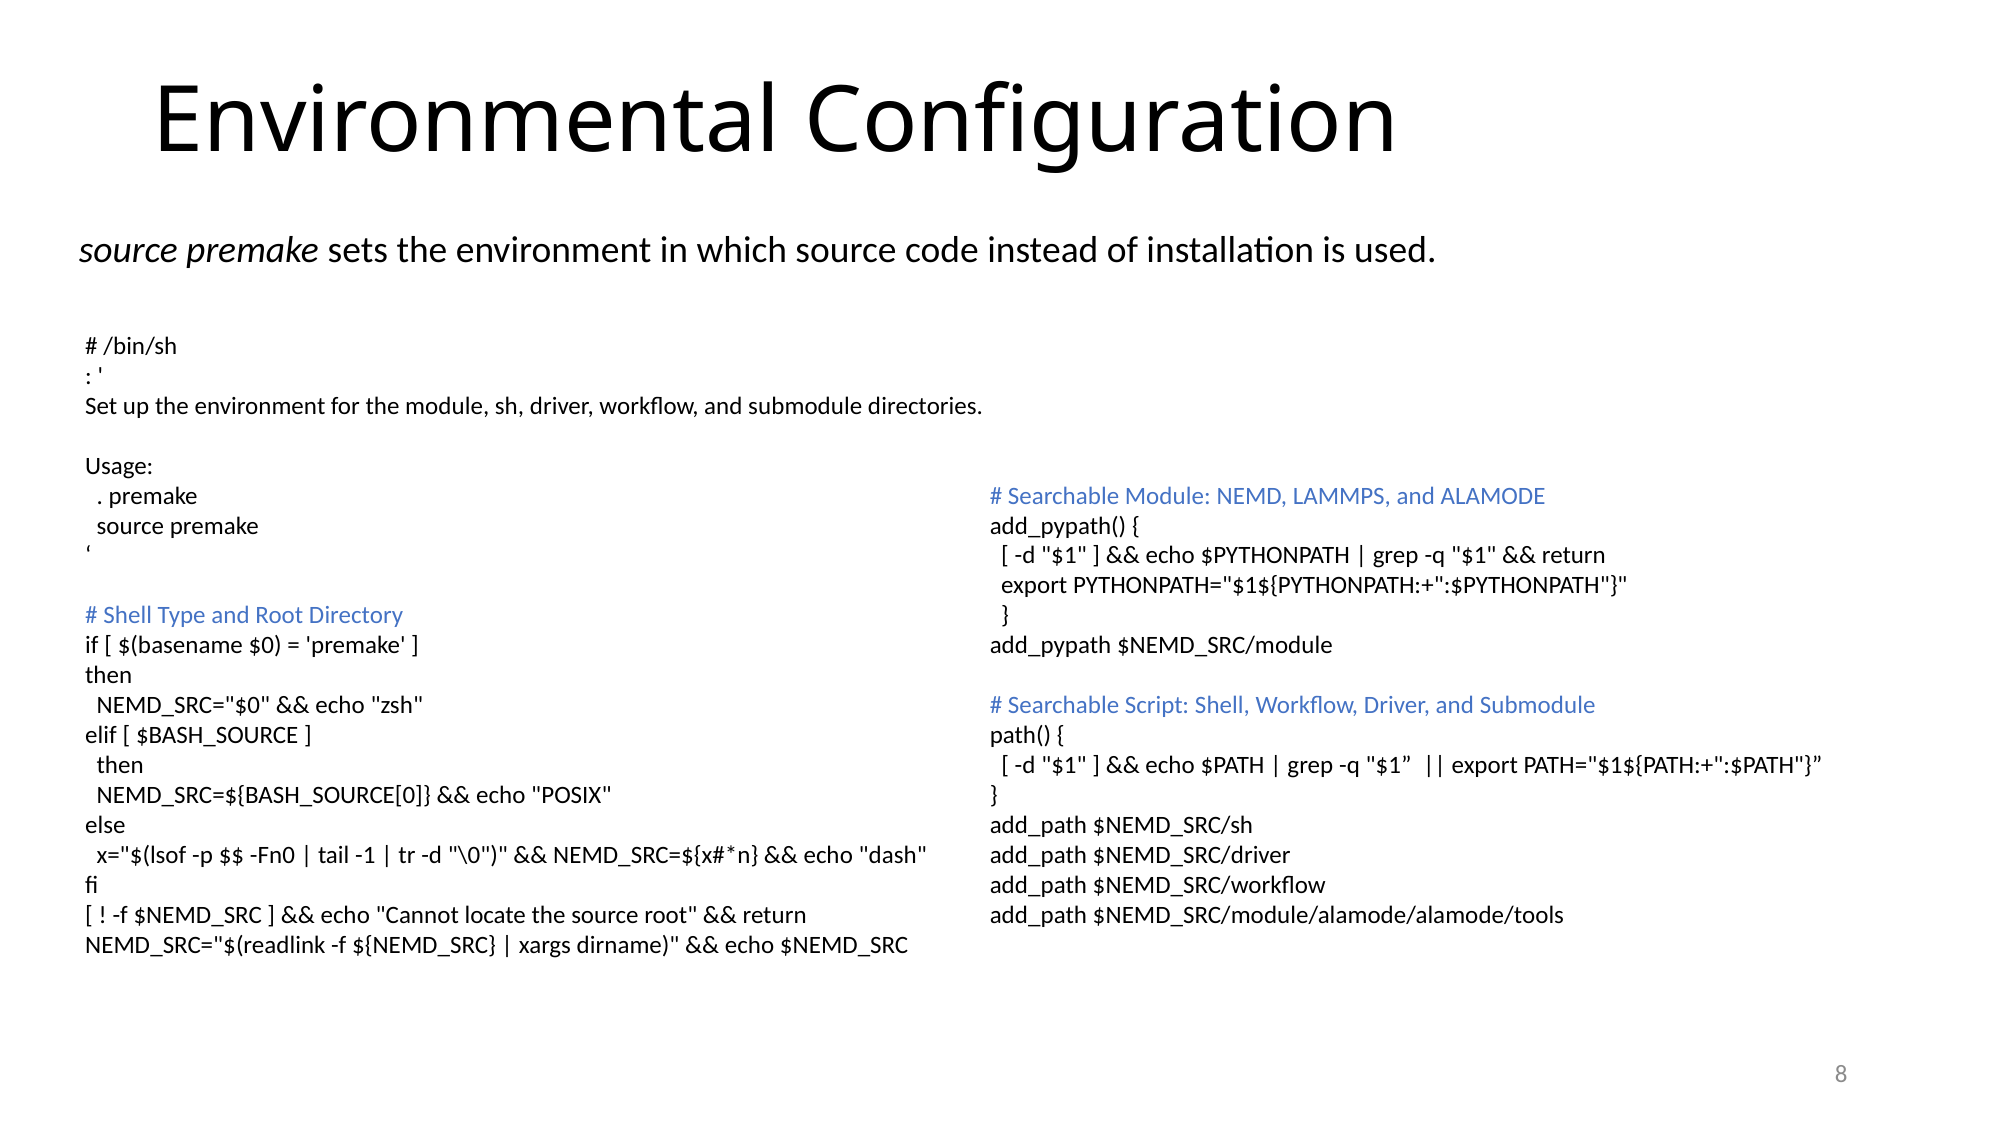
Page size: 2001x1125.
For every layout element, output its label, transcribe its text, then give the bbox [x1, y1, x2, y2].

text_box source premake sets the environment in which source code instead of installation is used. [64, 217, 1474, 278]
text_box # /bin/sh : ' Set up the environment for the module, sh, driver, workflow, and submodule directories. Usage: . premake source premake ‘ # Shell Type and Root Directory if [ $(basename $0) = 'premake' ] then NEMD_SRC="$0" && echo "zsh" elif [ $BASH_SOURCE ] then NEMD_SRC=${BASH_SOURCE[0]} && echo "POSIX" else x="$(lsof -p $$ -Fn0 | tail -1 | tr -d "\0")" && NEMD_SRC=${x#*n} && echo "dash" fi [ ! -f $NEMD_SRC ] && echo "Cannot locate the source root" && return NEMD_SRC="$(readlink -f ${NEMD_SRC} | xargs dirname)" && echo $NEMD_SRC # Searchable Module: NEMD, LAMMPS, and ALAMODE add_pypath() { [ -d "$1" ] && echo $PYTHONPATH | grep -q "$1" && return export PYTHONPATH="$1${PYTHONPATH:+":$PYTHONPATH"}" } add_pypath $NEMD_SRC/module # Searchable Script: Shell, Workflow, Driver, and Submodule path() { [ -d "$1" ] && echo $PATH | grep -q "$1” || export PATH="$1${PATH:+":$PATH"}” } add_path $NEMD_SRC/sh add_path $NEMD_SRC/driver add_path $NEMD_SRC/workflow add_path $NEMD_SRC/module/alamode/alamode/tools [70, 322, 1909, 1109]
title Environmental Configuration [137, 59, 1863, 184]
slide_number 8 [1412, 1042, 1863, 1103]
